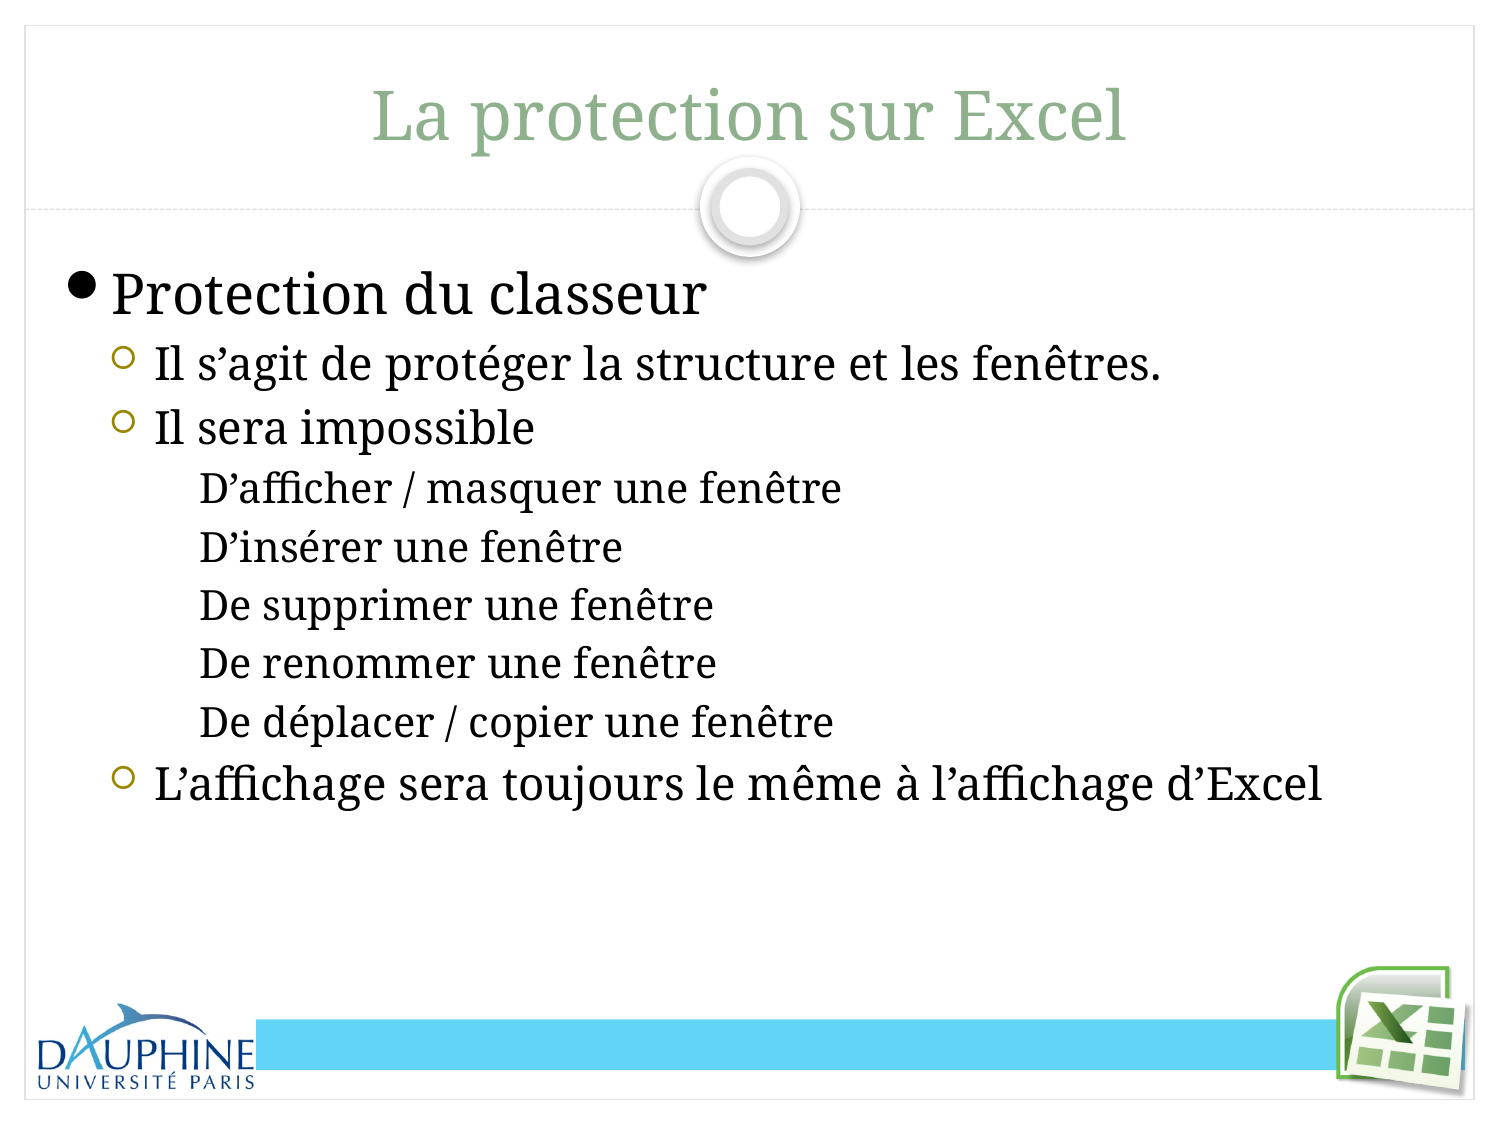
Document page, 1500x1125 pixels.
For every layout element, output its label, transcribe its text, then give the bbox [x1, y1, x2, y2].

title La protection sur Excel [49, 37, 1450, 162]
list Protection du classeur Il s’agit de protéger la structure et les fenêtres. Il sera impossible D’afficher / masquer une fenêtre D’insérer une fenêtre De supprimer une fenêtre De renommer une fenêtre De déplacer / copier une fenêtre L’affichage sera toujours le même à l’affichage d’Excel [49, 250, 1445, 1001]
picture [35, 1001, 256, 1090]
picture [1324, 949, 1477, 1102]
